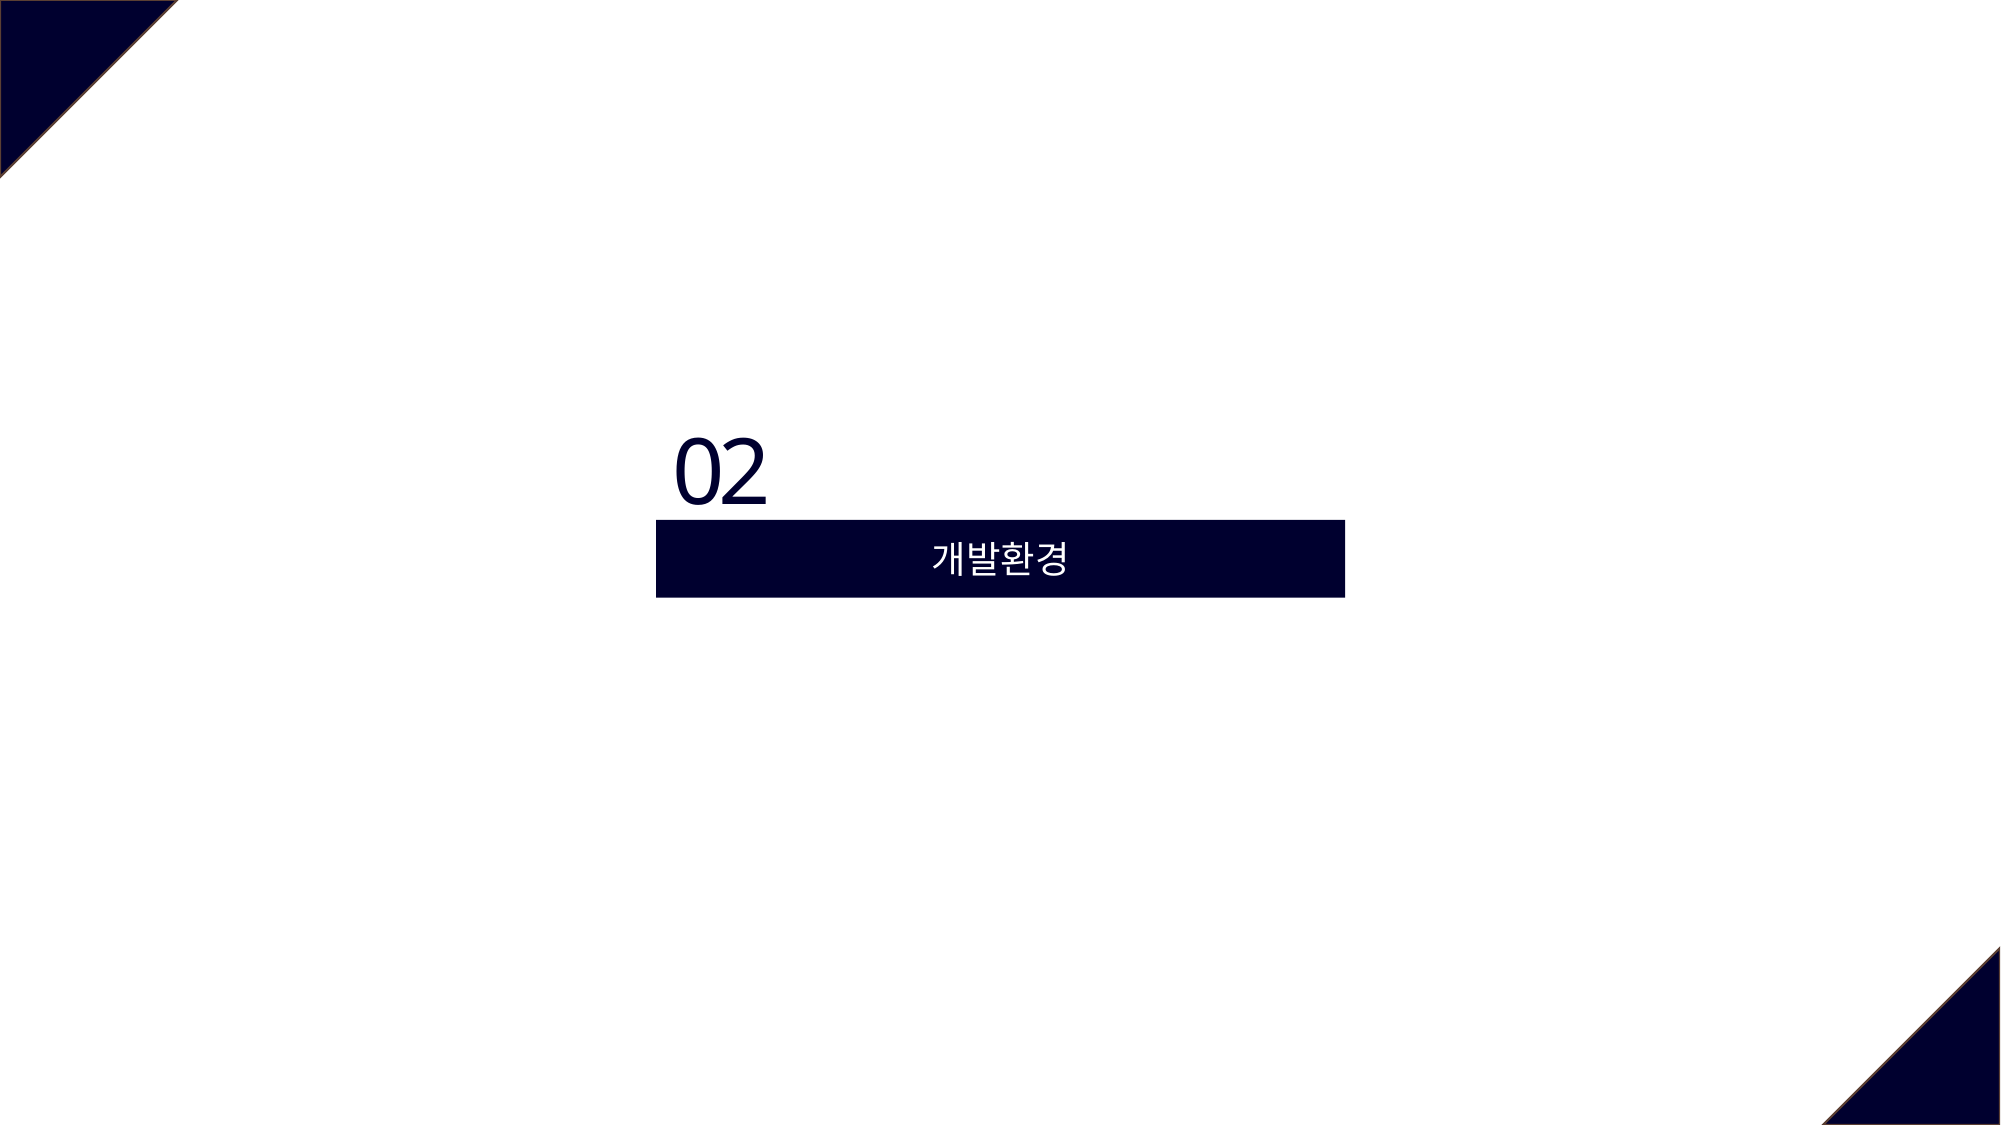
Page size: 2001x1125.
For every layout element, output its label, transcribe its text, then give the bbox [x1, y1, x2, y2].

text_box 개발환경 [655, 519, 1346, 599]
text_box 02 [657, 405, 787, 519]
